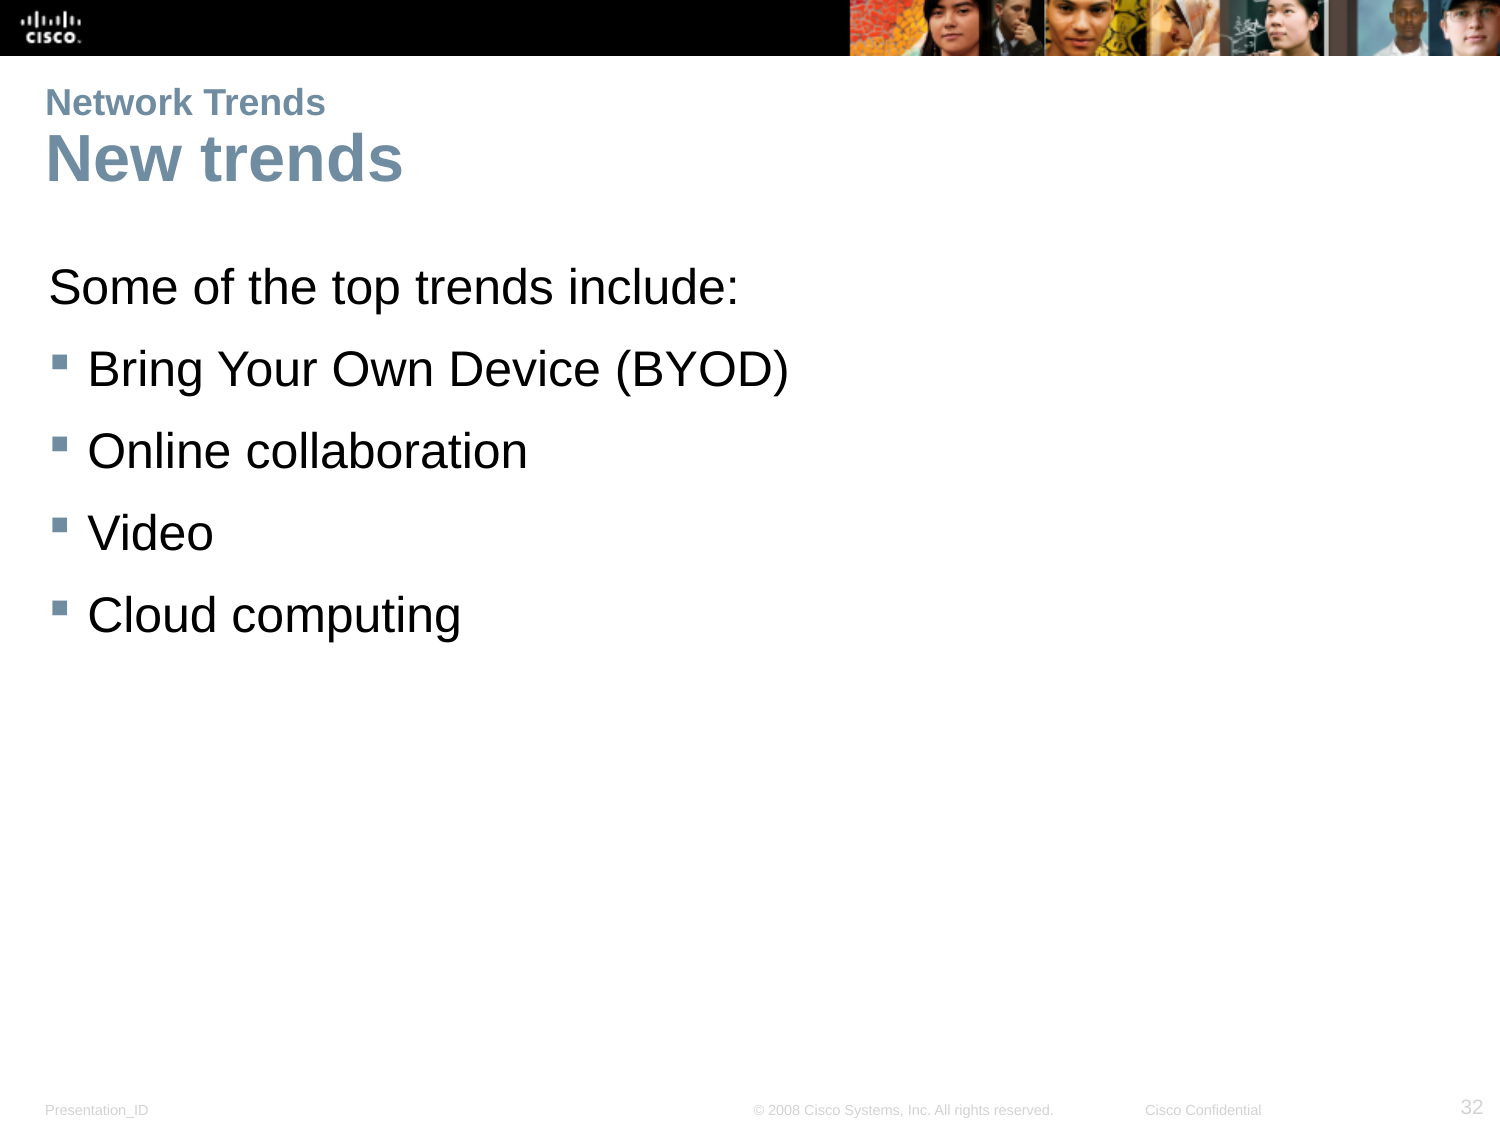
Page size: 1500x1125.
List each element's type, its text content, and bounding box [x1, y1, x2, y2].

list Some of the top trends include: Bring Your Own Device (BYOD) Online collaboration Video Cloud computing [34, 252, 1468, 1061]
title Network Trends New trends [31, 64, 1471, 203]
picture [0, 0, 1500, 56]
